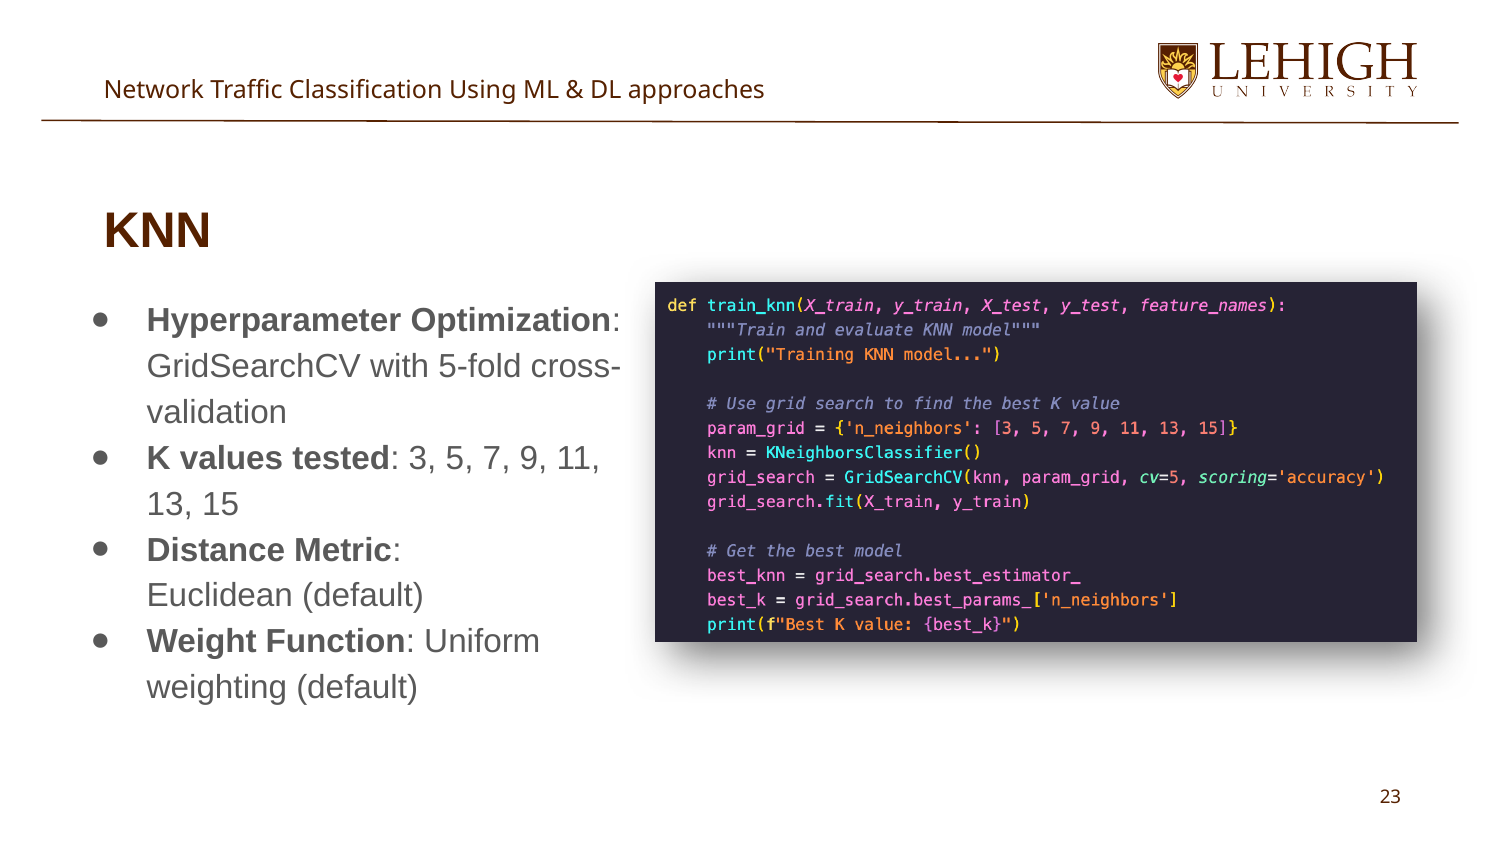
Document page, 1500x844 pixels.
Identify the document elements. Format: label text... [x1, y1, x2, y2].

title KNN [88, 170, 1092, 273]
picture [655, 282, 1417, 642]
slide_number Network Traffic Classification Using ML & DL approaches [88, 55, 1092, 118]
list Hyperparameter Optimization: GridSearchCV with 5-fold cross-validation K values tested: 3, 5, 7, 9, 11, 13, 15 Distance Metric: Euclidean (default) Weight Function: Uniform weighting (default) [56, 277, 688, 702]
slide_number 23 [1326, 764, 1417, 830]
picture [1157, 42, 1417, 99]
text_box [41, 120, 1459, 124]
